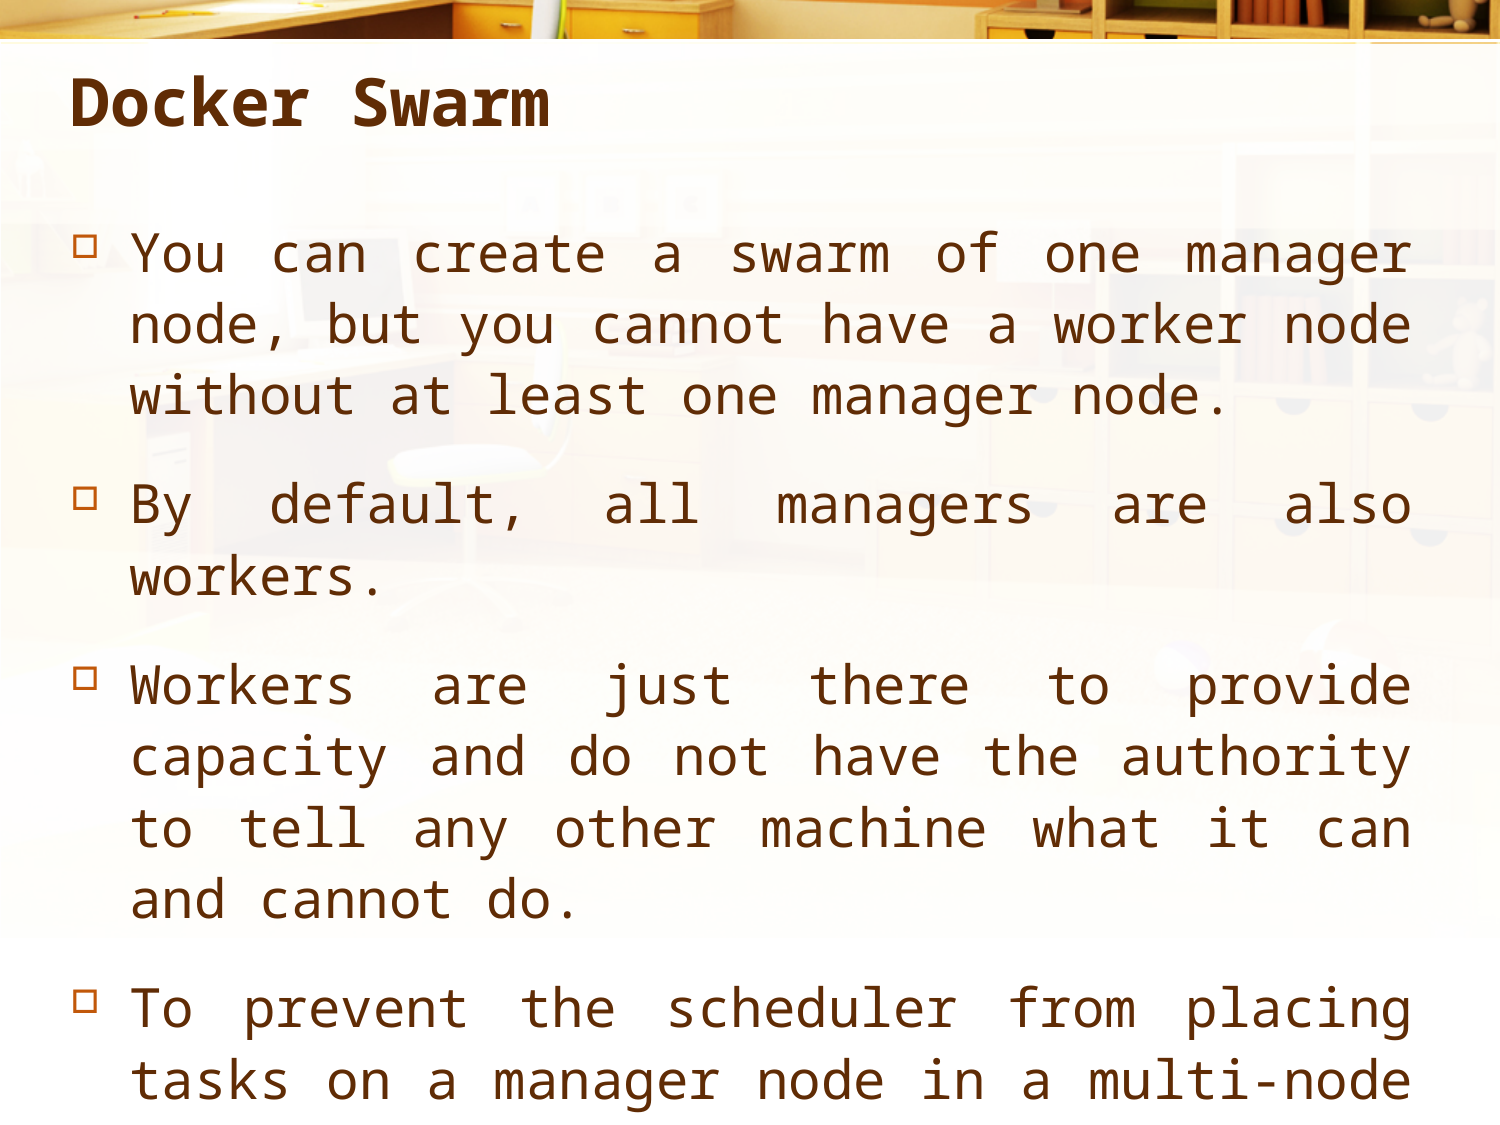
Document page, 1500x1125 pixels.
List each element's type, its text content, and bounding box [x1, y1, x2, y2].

picture [0, 0, 1500, 39]
list You can create a swarm of one manager node, but you cannot have a worker node without at least one manager node. By default, all managers are also workers. Workers are just there to provide capacity and do not have the authority to tell any other machine what it can and cannot do. To prevent the scheduler from placing tasks on a manager node in a multi-node swarm, set the availability for the manager node to Drain. [55, 203, 1430, 1014]
title Docker Swarm [55, 42, 1430, 149]
